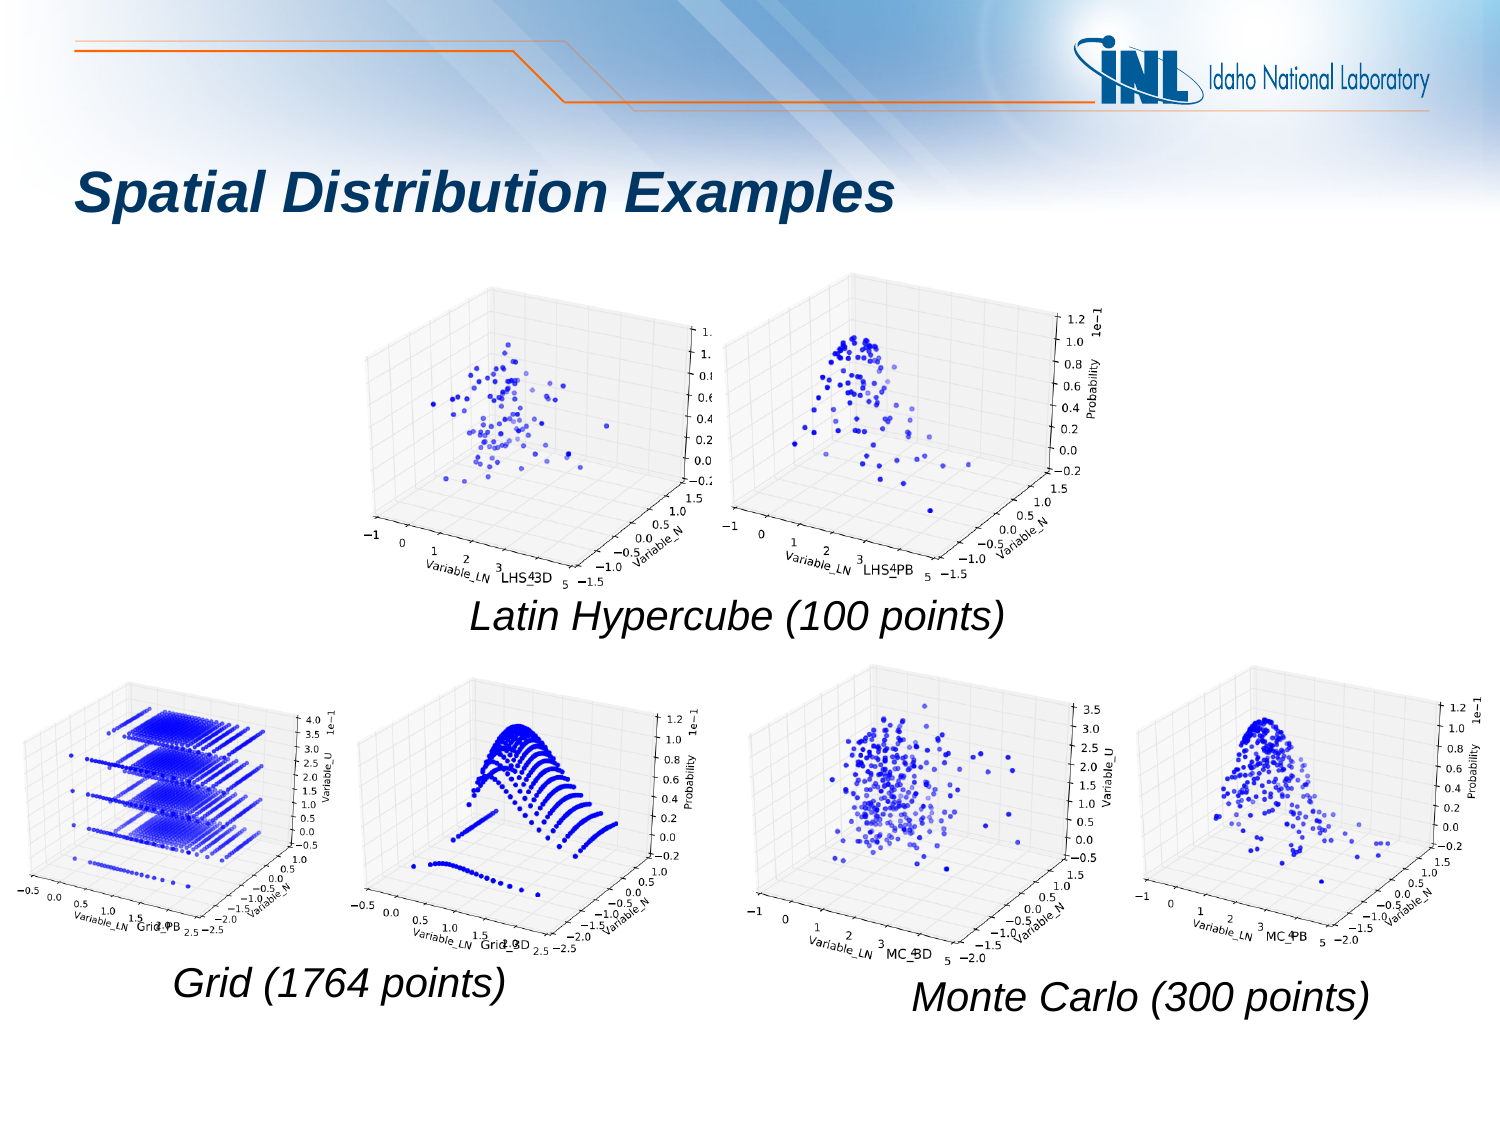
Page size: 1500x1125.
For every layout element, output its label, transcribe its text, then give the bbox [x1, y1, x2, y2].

picture [0, 0, 1500, 1125]
title Spatial Distribution Examples [74, 164, 1426, 227]
text_box Monte Carlo (300 points) [880, 969, 1403, 1028]
text_box Grid (1764 points) [129, 960, 551, 1013]
text_box Latin Hypercube (100 points) [453, 604, 1023, 647]
